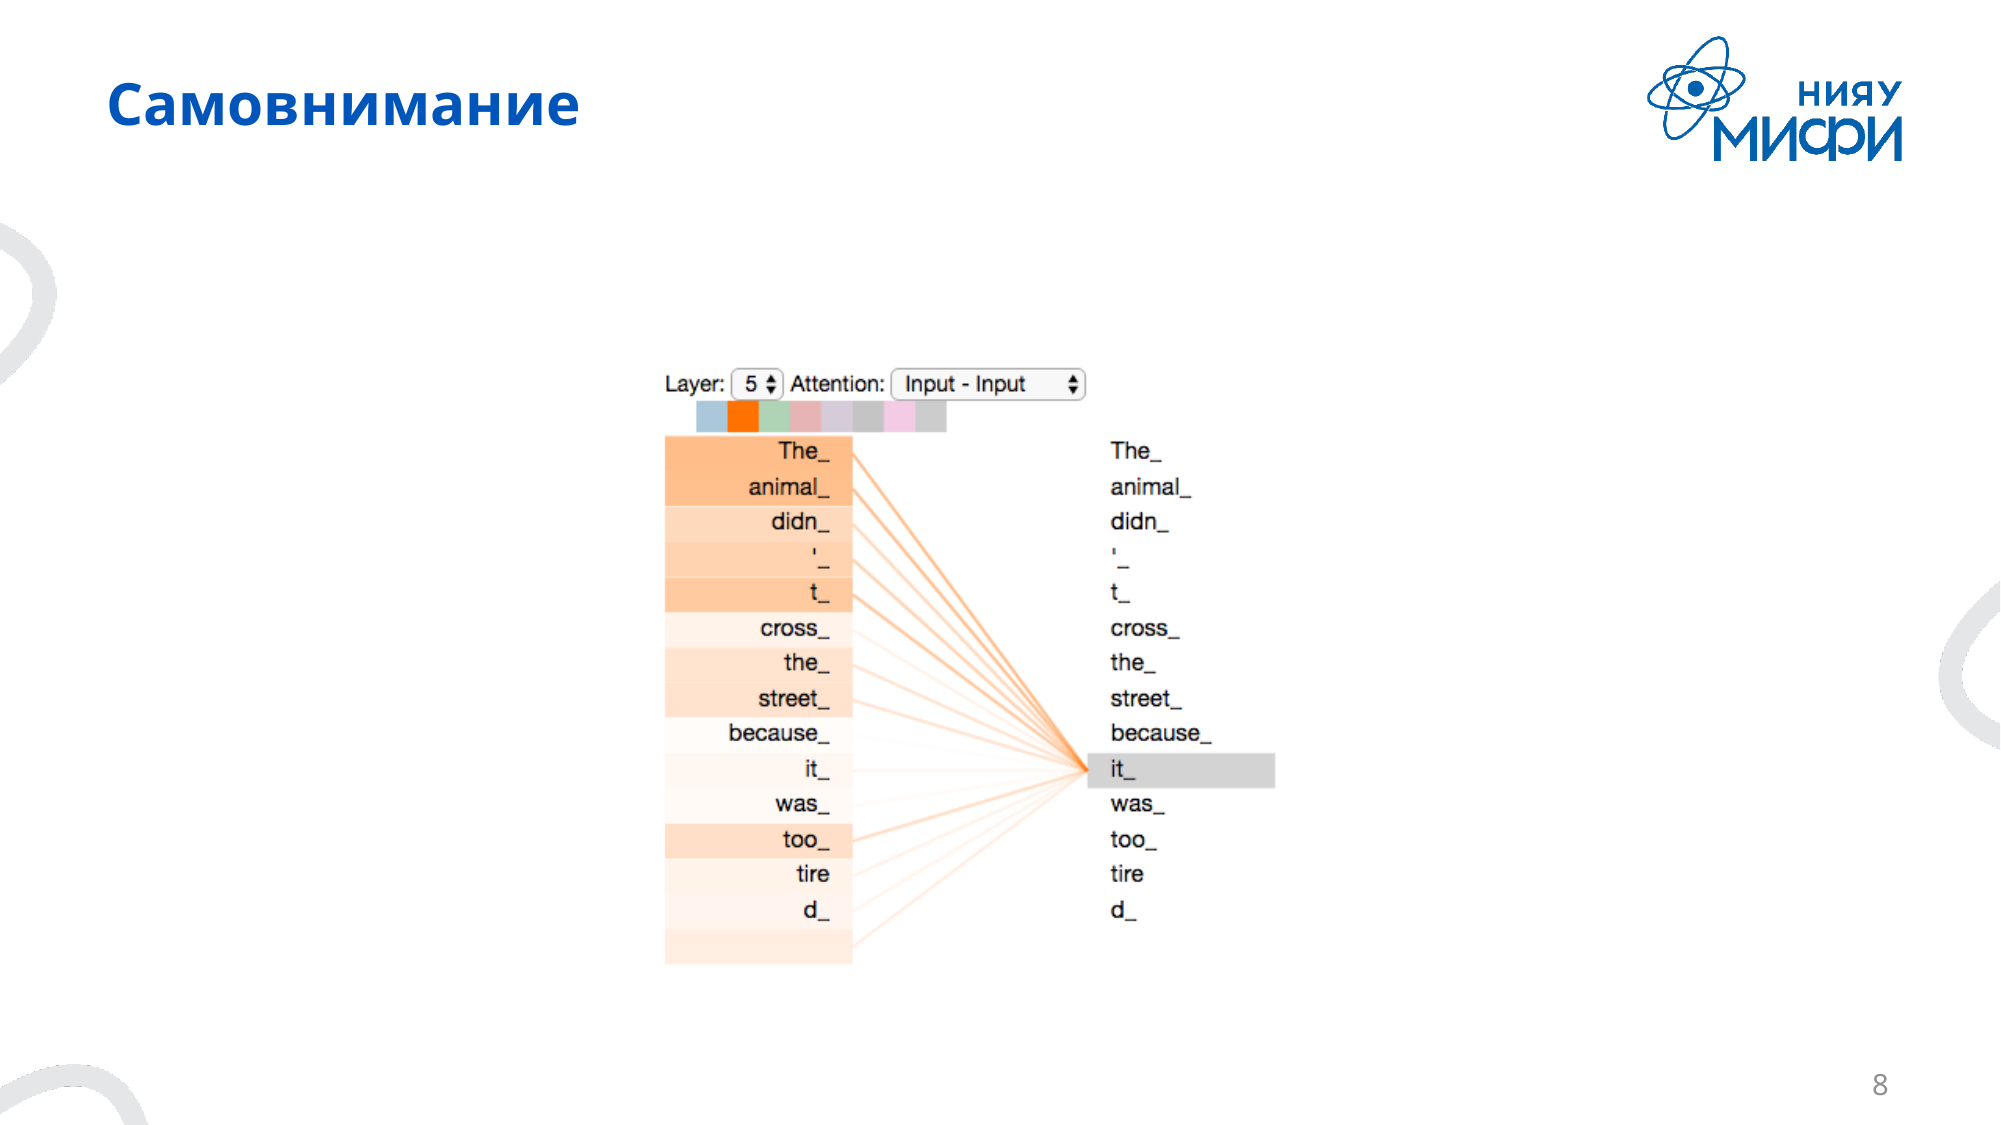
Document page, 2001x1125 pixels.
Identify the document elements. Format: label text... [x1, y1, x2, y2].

picture [0, 1032, 162, 1125]
title Самовнимание [91, 58, 1601, 145]
picture [1637, 27, 1910, 173]
picture [623, 351, 1307, 998]
picture [1919, 554, 2001, 767]
picture [0, 208, 122, 456]
